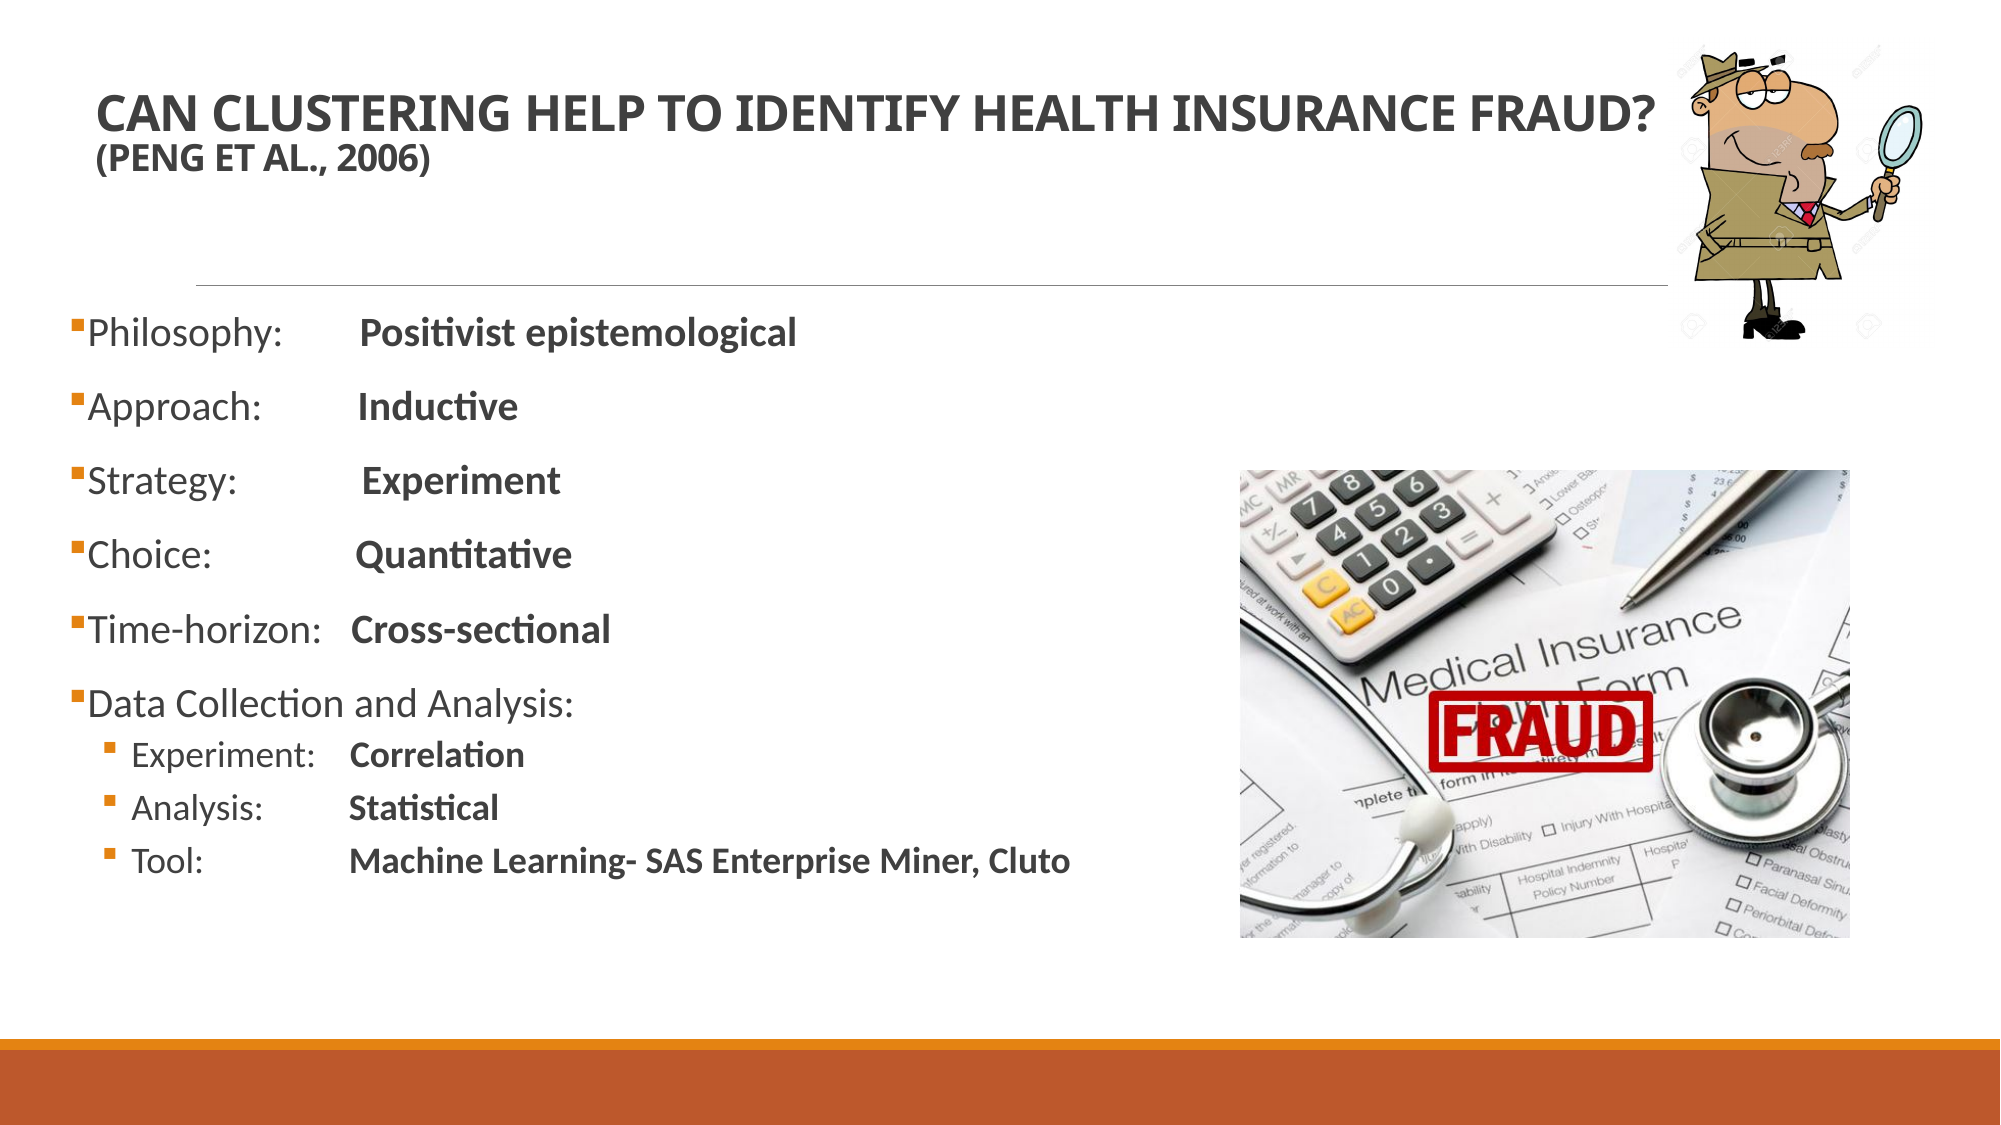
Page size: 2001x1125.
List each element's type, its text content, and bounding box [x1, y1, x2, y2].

picture [1668, 36, 1936, 348]
list Philosophy: Positivist epistemological Approach: Inductive Strategy: Experiment Choice: Quantitative Time-horizon: Cross-sectional Data Collection and Analysis: Experiment: Correlation Analysis: Statistical Tool: Machine Learning- SAS Enterprise Miner, Cluto [68, 302, 1830, 963]
title Can clustering help to identify health insurance fraud? (Peng et al., 2006) [80, 36, 1667, 289]
picture [1239, 470, 1851, 938]
